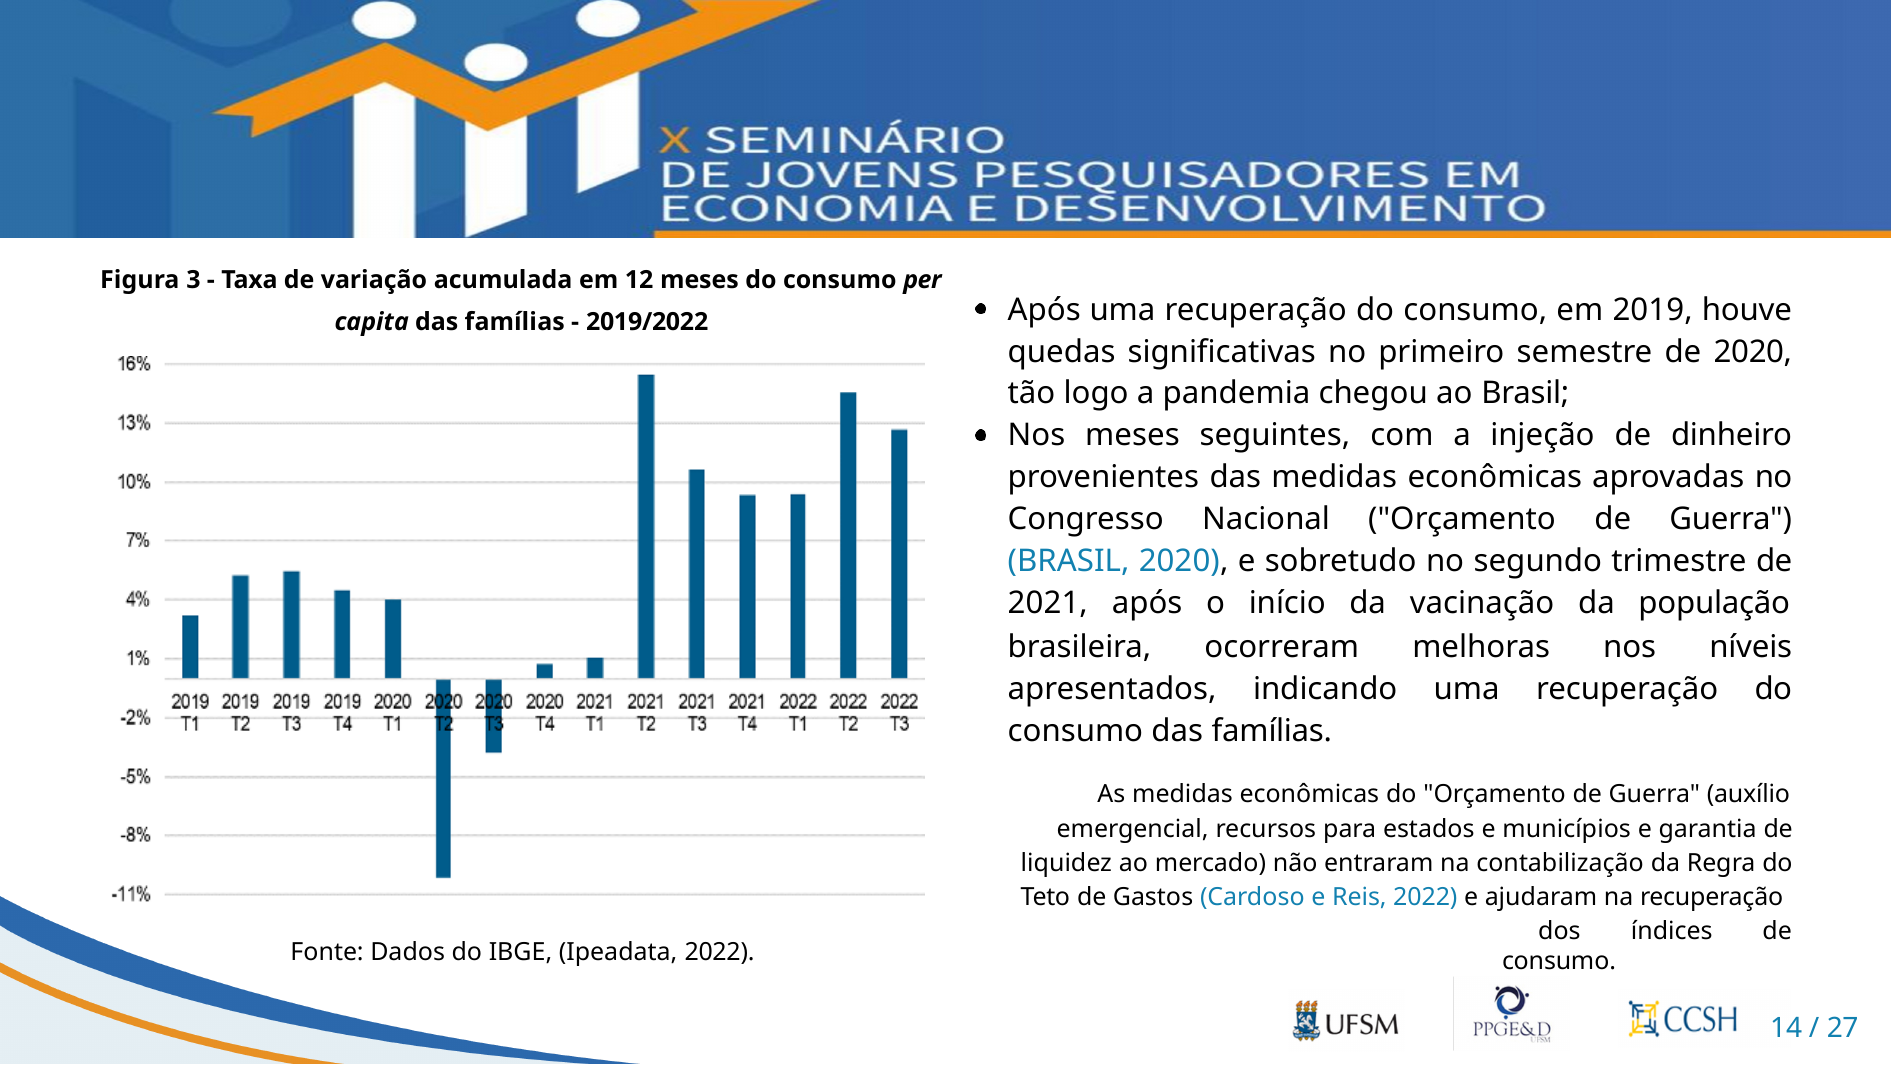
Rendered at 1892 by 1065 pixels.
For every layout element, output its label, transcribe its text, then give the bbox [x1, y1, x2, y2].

picture [974, 429, 987, 441]
picture [0, 0, 1891, 238]
text_box brasileira, ocorreram melhoras nos níveis apresentados, indicando uma recuperação do consumo das famílias. As medidas econômicas do "Orçamento de Guerra" (auxílio [1005, 619, 1793, 808]
picture [0, 356, 1791, 1065]
picture [974, 302, 987, 315]
slide_number 14 / 27 [1797, 1005, 1862, 1065]
text_box emergencial, recursos para estados e municípios e garantia de liquidez ao mercado) não entraram na contabilização da Regra do Teto de Gastos (Cardoso e Reis, 2022) e ajudaram na recuperação dos índices de consumo. [1018, 805, 1793, 896]
text_box Após uma recuperação do consumo, em 2019, houve quedas significativas no primeiro semestre de 2020, tão logo a pandemia chegou ao Brasil; Nos meses seguintes, com a injeção de dinheiro provenientes das medidas econômicas aprovadas no Congresso Nacional ("Orçamento de Guerra") (BRASIL, 2020), e sobretudo no segundo trimestre de 2021, após o início da vacinação da população [1005, 282, 1793, 619]
text_box Figura 3 - Taxa de variação acumulada em 12 meses do consumo per capita das famílias - 2019/2022 [98, 249, 947, 336]
